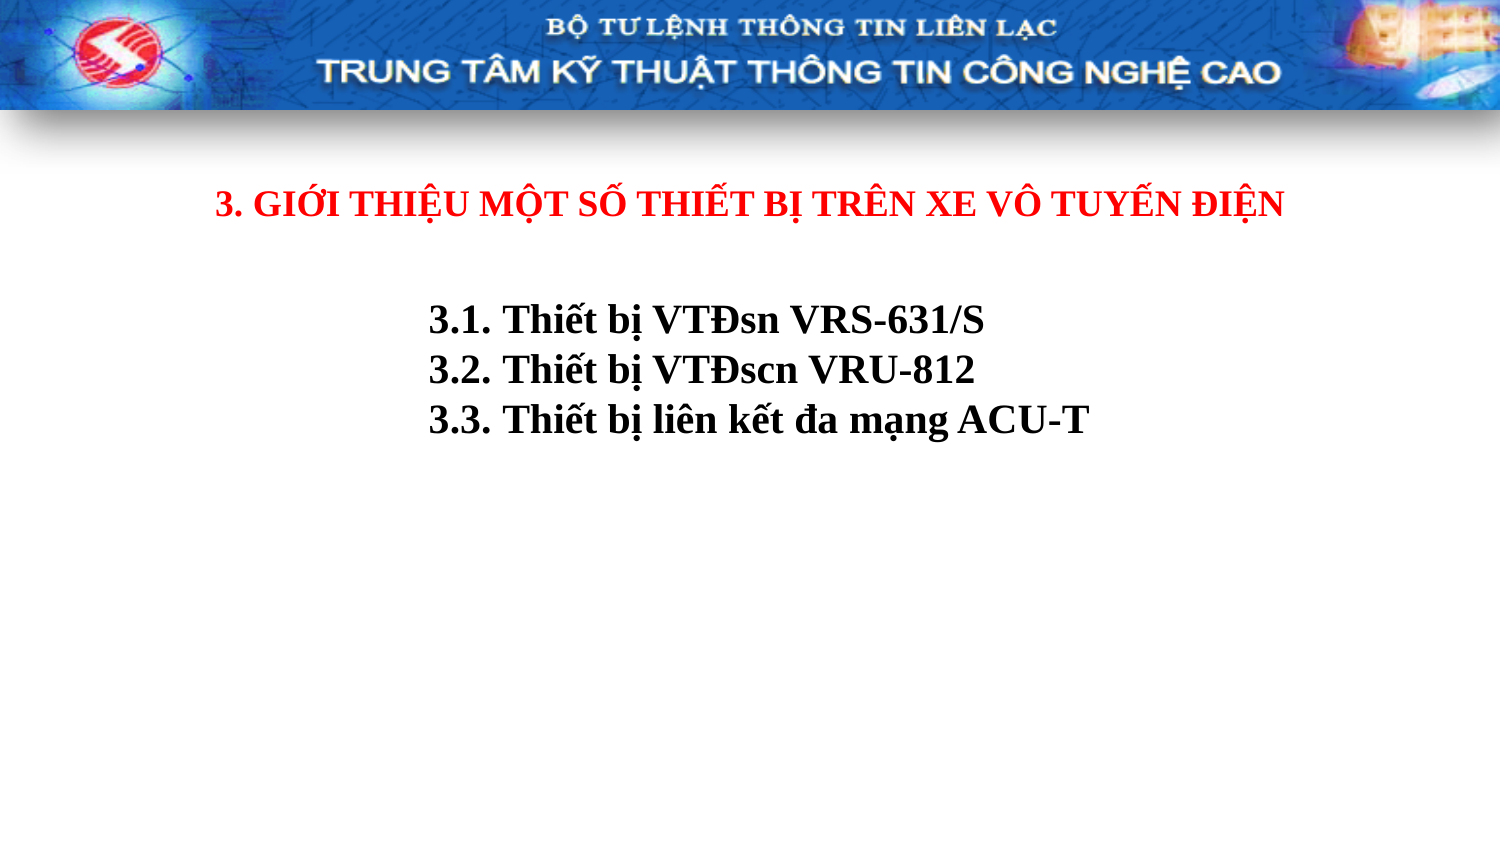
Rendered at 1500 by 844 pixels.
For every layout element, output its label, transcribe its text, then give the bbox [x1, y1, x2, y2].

text_box 3. GIỚI THIỆU MỘT SỐ THIẾT BỊ TRÊN XE VÔ TUYẾN ĐIỆN [200, 171, 1320, 231]
picture [0, 0, 1500, 110]
text_box 3.1. Thiết bị VTĐsn VRS-631/S 3.2. Thiết bị VTĐscn VRU-812 3.3. Thiết bị liên kết đa mạng ACU-T [414, 284, 1106, 450]
